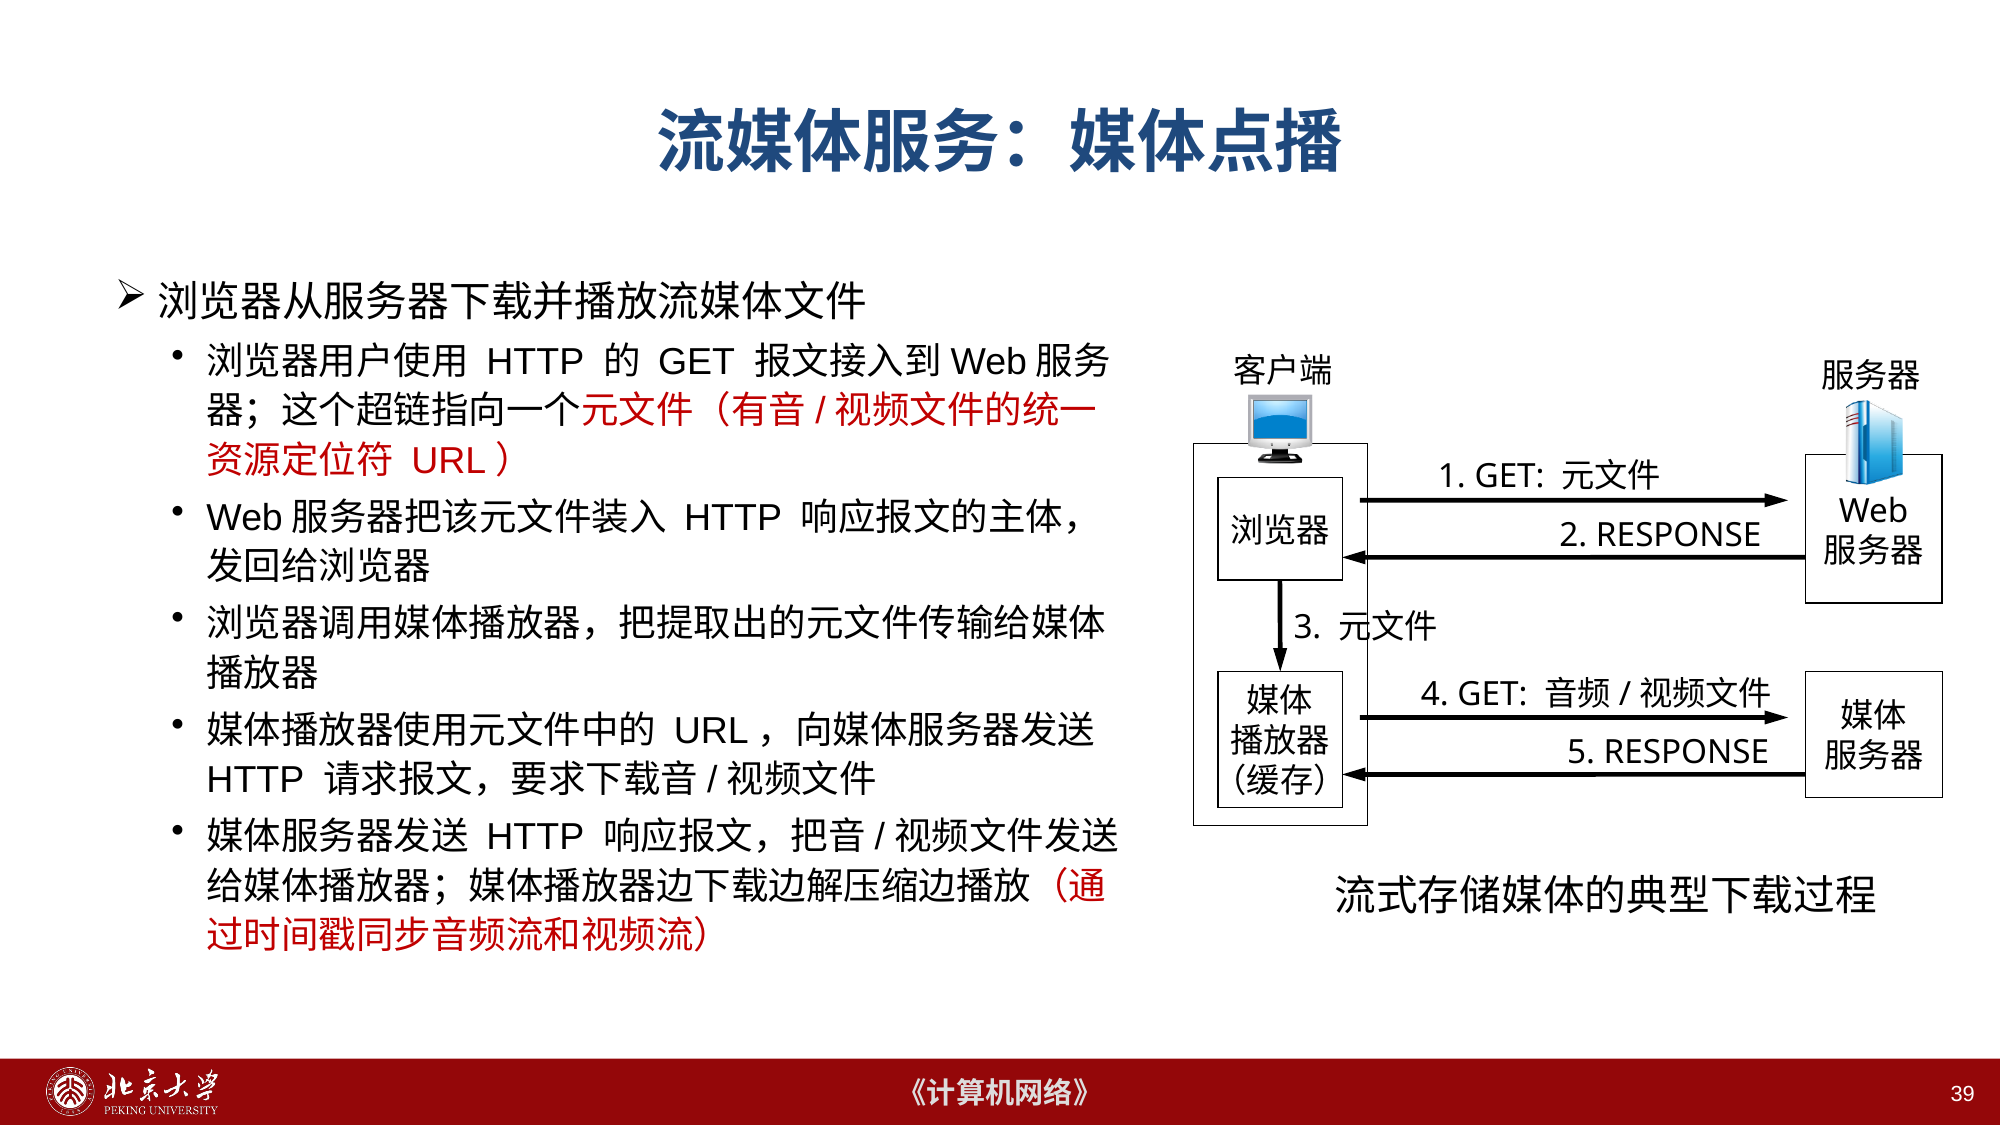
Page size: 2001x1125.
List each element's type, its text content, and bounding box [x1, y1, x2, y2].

title 流媒体服务：媒体点播 [99, 45, 1900, 233]
text_box Web 服务器 [1805, 454, 1942, 604]
text_box 服务器 [1806, 347, 1936, 402]
text_box 客户端 [1218, 341, 1349, 397]
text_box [1341, 722, 1807, 779]
picture [46, 1067, 218, 1116]
slide_number 39 [1522, 1072, 1990, 1125]
list 浏览器从服务器下载并播放流媒体文件 浏览器用户使用 HTTP 的 GET 报文接入到Web服务器；这个超链指向一个元文件（有音/视频文件的统一资源定位符 URL） Web服务器把该元文件装入 HTTP 响应报文的主体，发回给浏览器 浏览器调用媒体播放器，把提取出的元文件传输给媒体播放器 媒体播放器使用元文件中的 URL，向媒体服务器发送 HTTP 请求报文，要求下载音/视频文件 媒体服务器发送 HTTP 响应报文，把音/视频文件发送给媒体播放器；媒体播放器边下载边解压缩边播放（通过时间戳同步音频流和视频流） [99, 262, 1143, 1005]
text_box 媒体 服务器 [1805, 671, 1943, 798]
text_box [1193, 443, 1368, 826]
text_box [1341, 446, 1807, 503]
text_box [1341, 505, 1807, 562]
picture [1843, 398, 1905, 485]
text_box 浏览器 [1217, 477, 1343, 580]
text_box 媒体 播放器 （缓存） [1217, 671, 1343, 808]
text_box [1279, 579, 1452, 672]
picture [1243, 391, 1318, 466]
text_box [1341, 664, 1807, 721]
text_box 流式存储媒体的典型下载过程 [1319, 861, 1893, 927]
